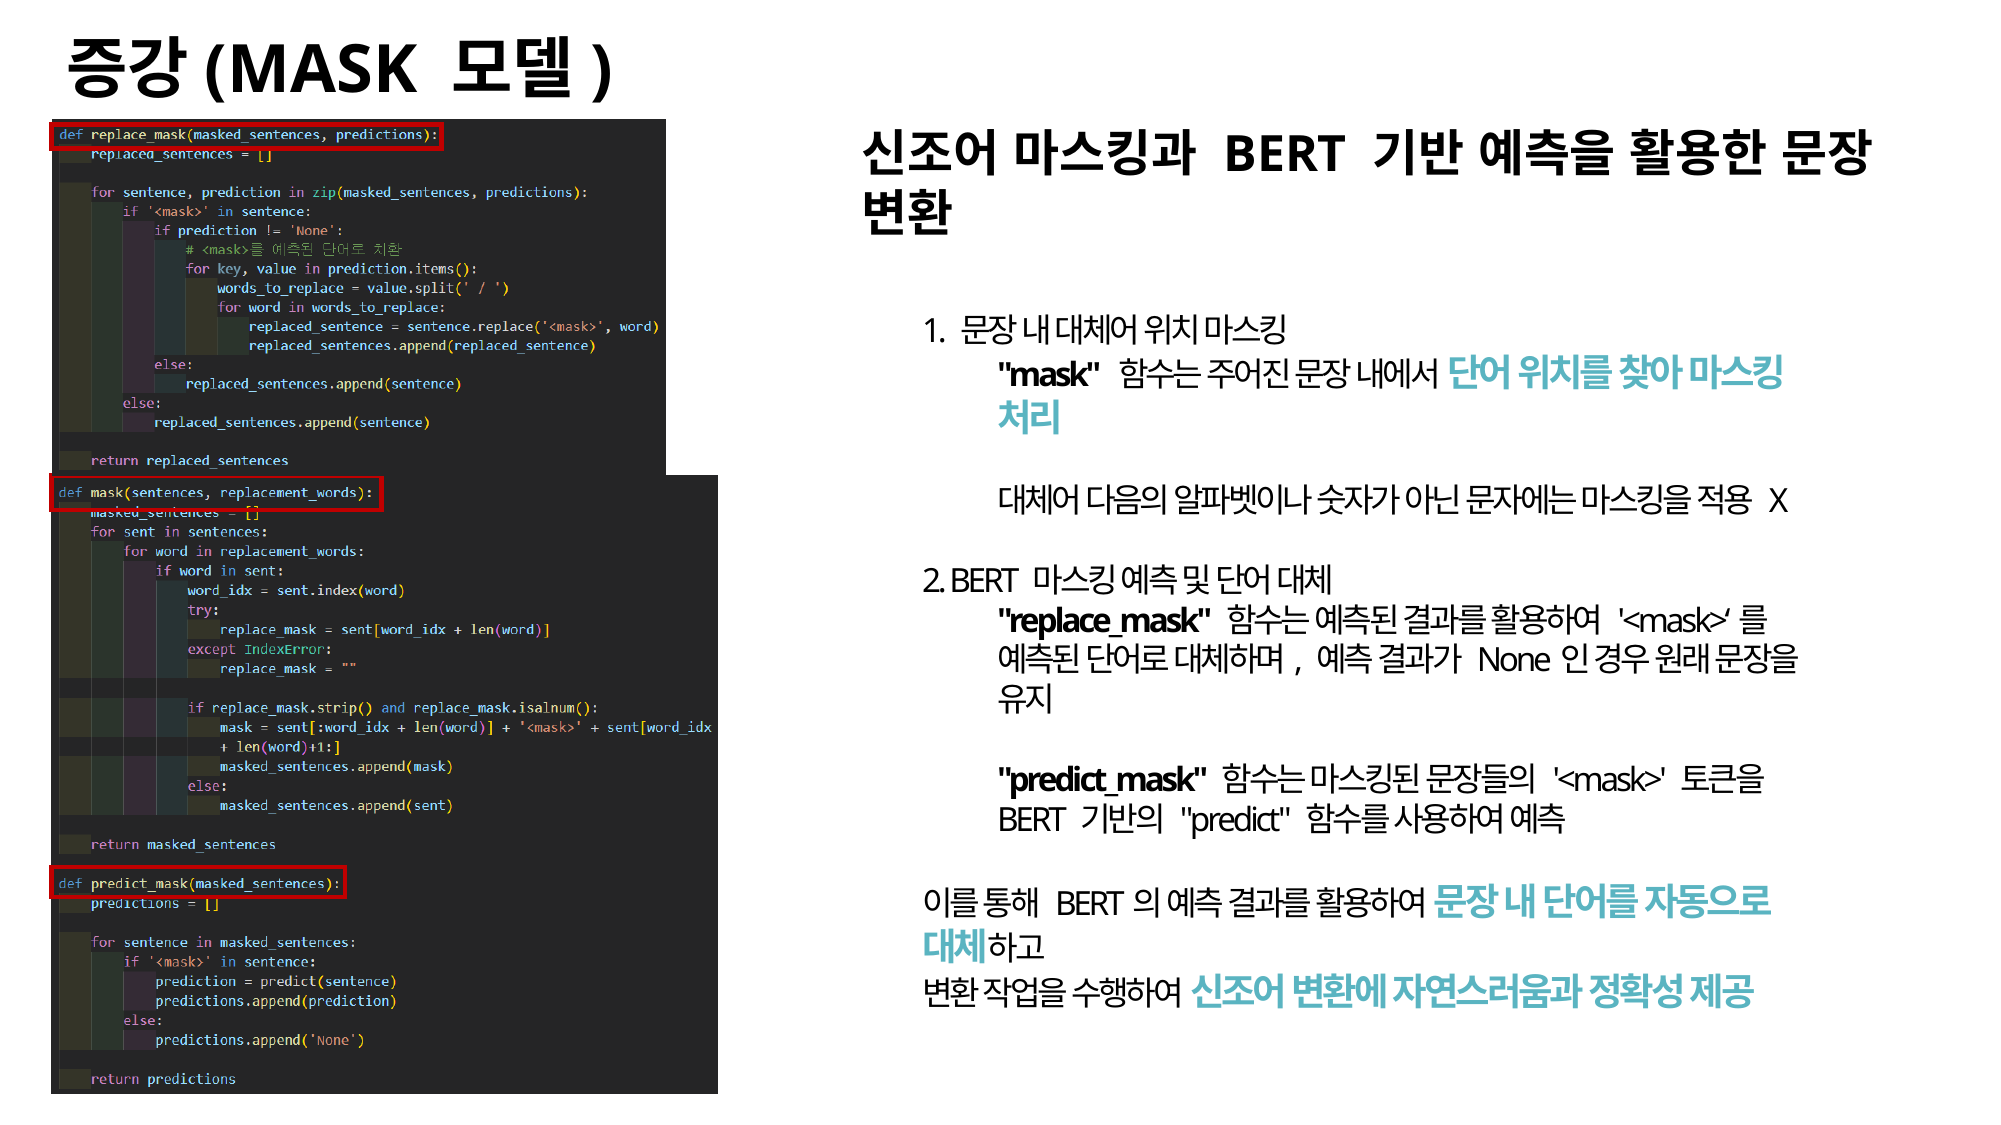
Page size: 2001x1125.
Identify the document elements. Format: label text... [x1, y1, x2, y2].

text_box 1. 문장 내 대체어 위치 마스킹 "mask" 함수는 주어진 문장 내에서 단어 위치를 찾아 마스킹 처리 대체어 다음의 알파벳이나 숫자가 아닌 문자에는 마스킹을 적용 X 2. BERT 마스킹 예측 및 단어 대체 "replace_mask" 함수는 예측된 결과를 활용하여 '<mask>‘를 예측된 단어로 대체하며, 예측 결과가 None인 경우 원래 문장을 유지 "predict_mask" 함수는 마스킹된 문장들의 '<mask>' 토큰을 BERT 기반의 "predict" 함수를 사용하여 예측 이를 통해 BERT의 예측 결과를 활용하여 문장 내 단어를 자동으로 대체하고 변환 작업을 수행하여 신조어 변환에 자연스러움과 정확성 제공 [907, 301, 1835, 1021]
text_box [51, 475, 718, 1094]
text_box 신조어 마스킹과 BERT 기반 예측을 활용한 문장 변환 [846, 114, 1896, 249]
text_box 증강(MASK 모델) [51, 18, 756, 114]
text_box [51, 119, 666, 476]
